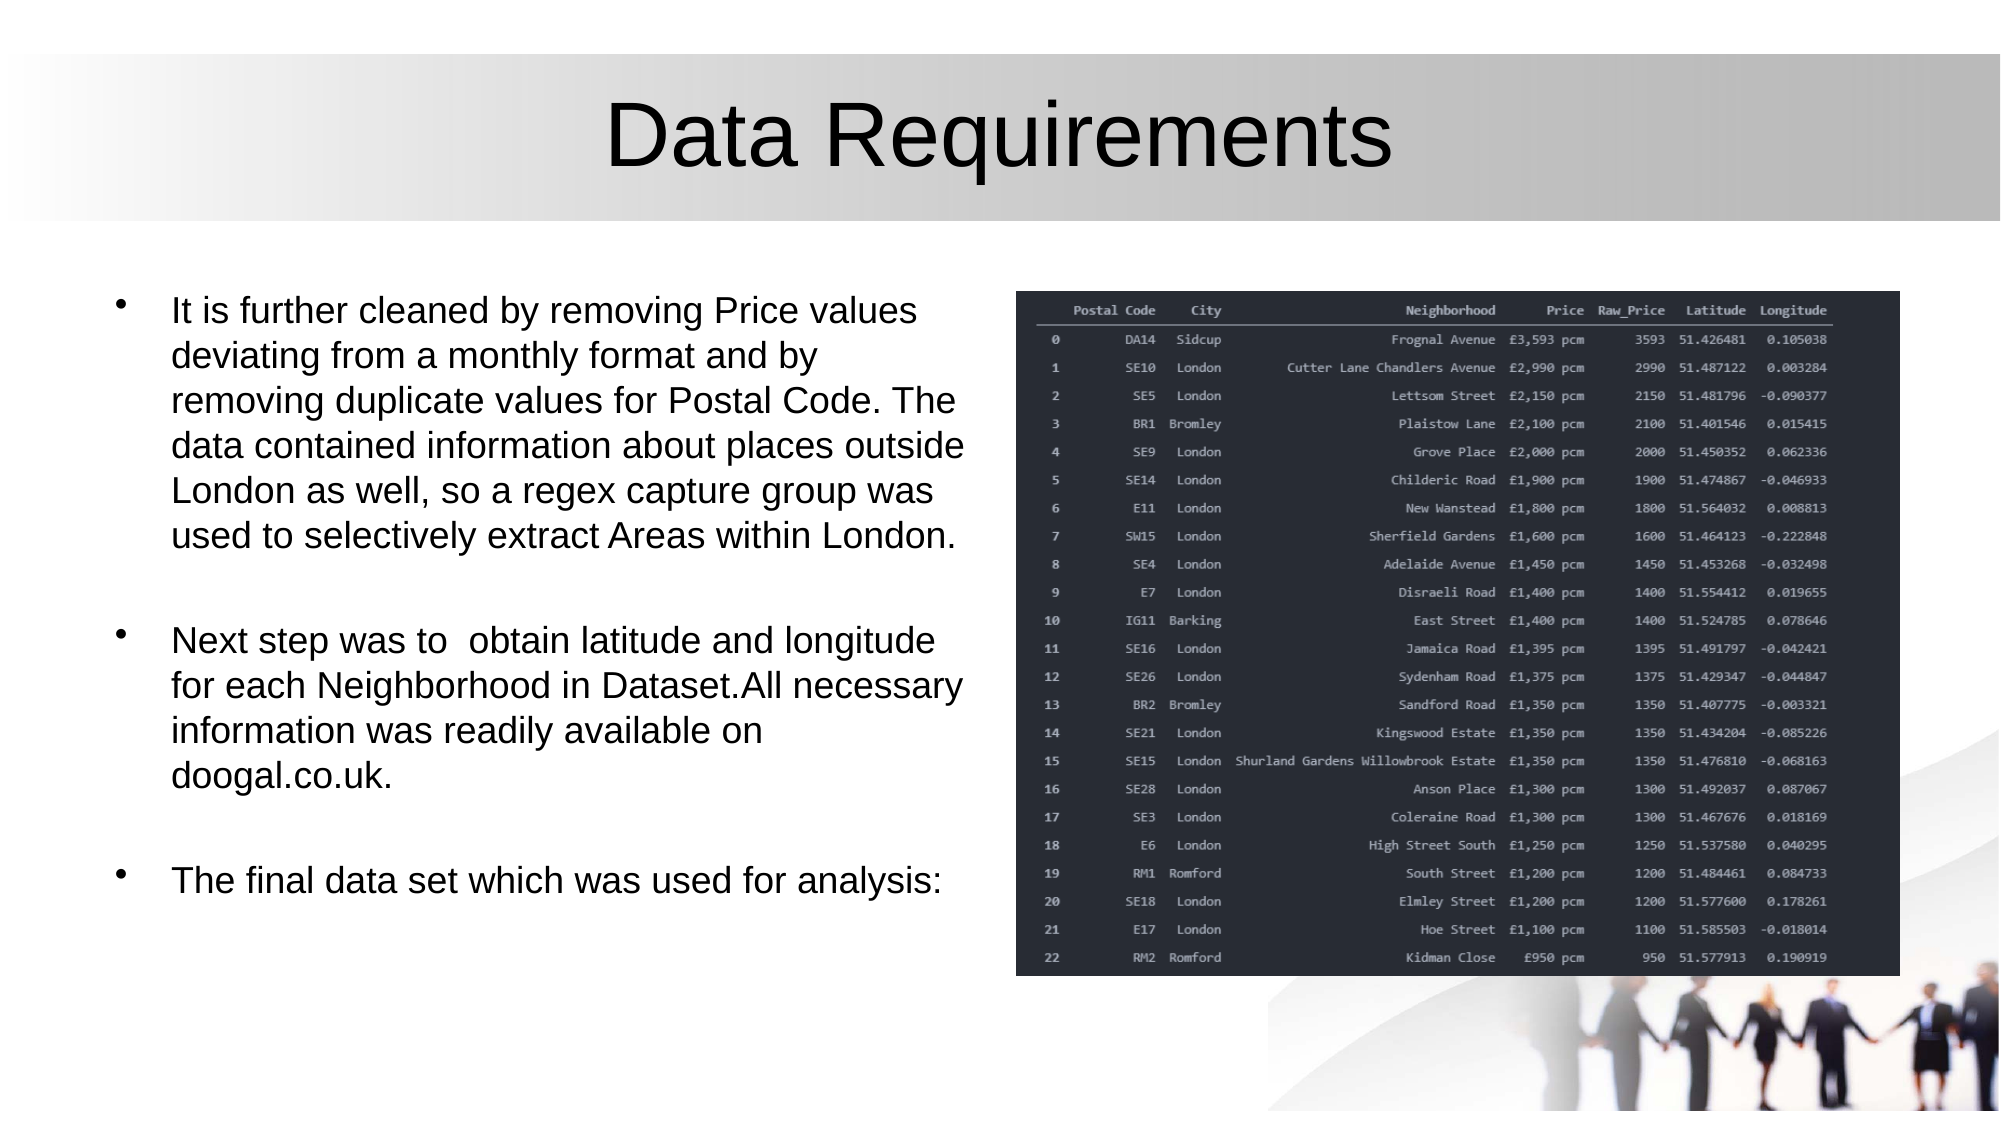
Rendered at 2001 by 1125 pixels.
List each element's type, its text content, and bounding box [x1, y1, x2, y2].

title Data Requirements [99, 91, 1901, 280]
picture [1268, 728, 1999, 1111]
list It is further cleaned by removing Price values deviating from a monthly format and by removing duplicate values for Postal Code. The data contained information about places outside London as well, so a regex capture group was used to selectively extract Areas within London. Next step was to obtain latitude and longitude for each Neighborhood in Dataset.All necessary information was readily available on doogal.co.uk. The final data set which was used for analysis: [99, 278, 984, 1022]
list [1016, 291, 1900, 976]
